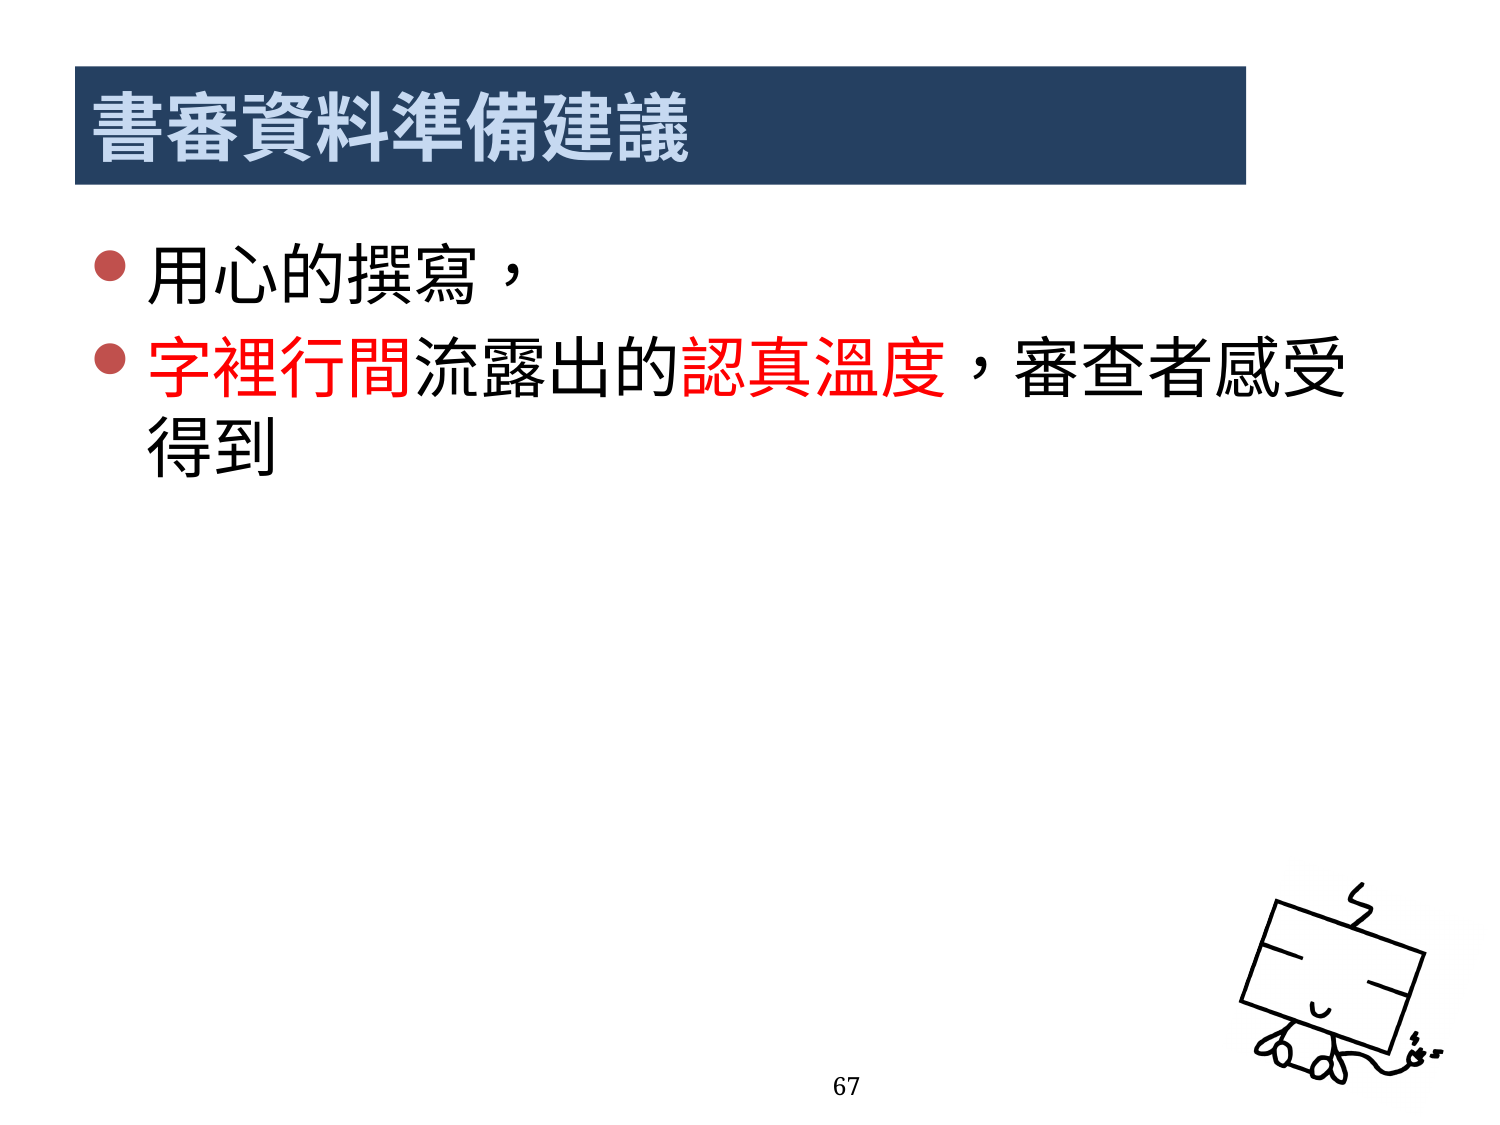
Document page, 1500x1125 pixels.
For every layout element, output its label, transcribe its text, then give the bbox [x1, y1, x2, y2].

list 用心的撰寫， 字裡行間流露出的認真溫度，審查者感受得到 [75, 224, 1425, 1038]
picture [1223, 905, 1487, 1116]
title 書審資料準備建議 [75, 66, 1247, 185]
slide_number 67 [671, 1062, 1022, 1113]
